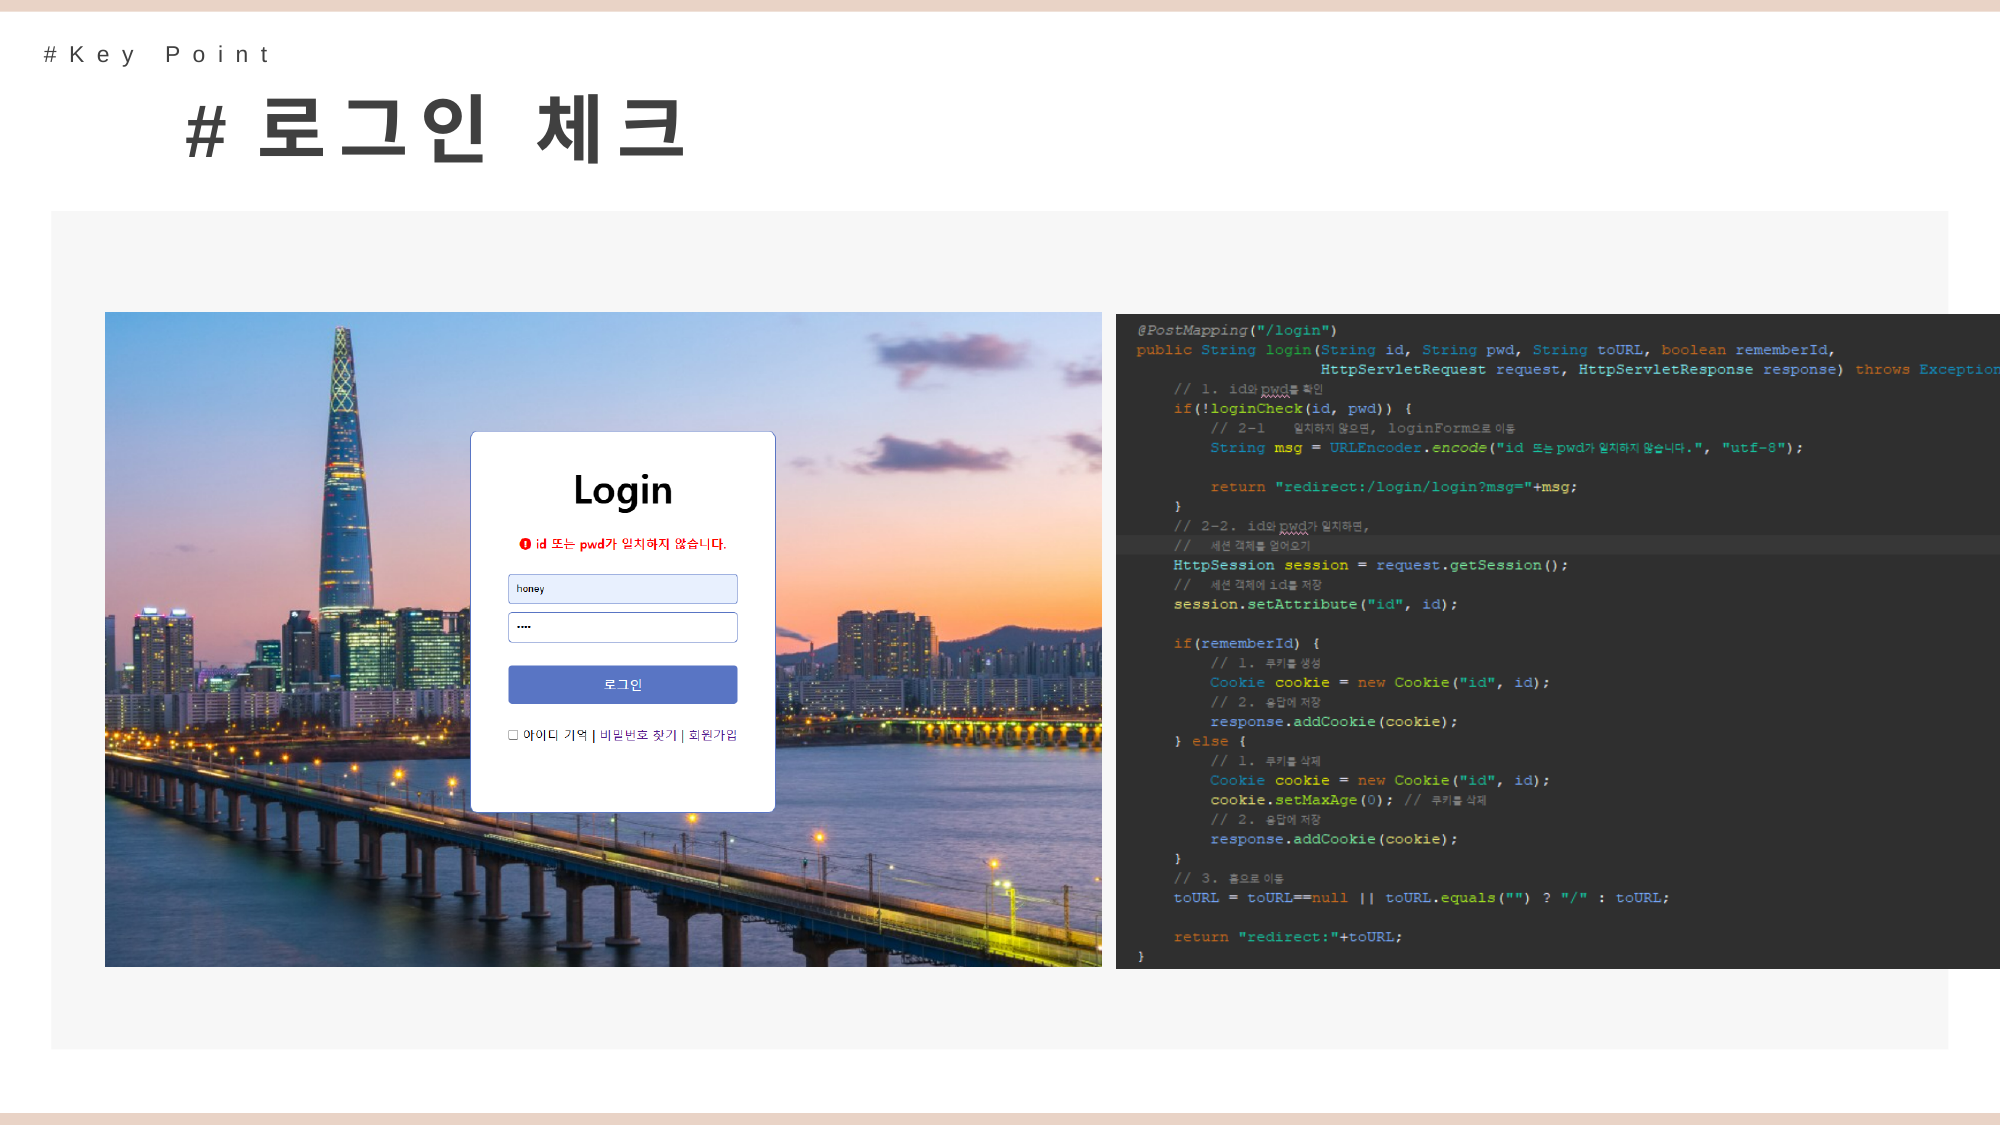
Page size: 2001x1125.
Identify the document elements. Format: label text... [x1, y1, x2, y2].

picture [105, 312, 1103, 967]
text_box [0, 0, 2000, 13]
text_box [0, 1112, 2000, 1125]
text_box #Key Point [29, 32, 283, 75]
text_box [50, 210, 1949, 1050]
picture [1116, 314, 2000, 969]
text_box #로그인 체크 [170, 75, 702, 181]
